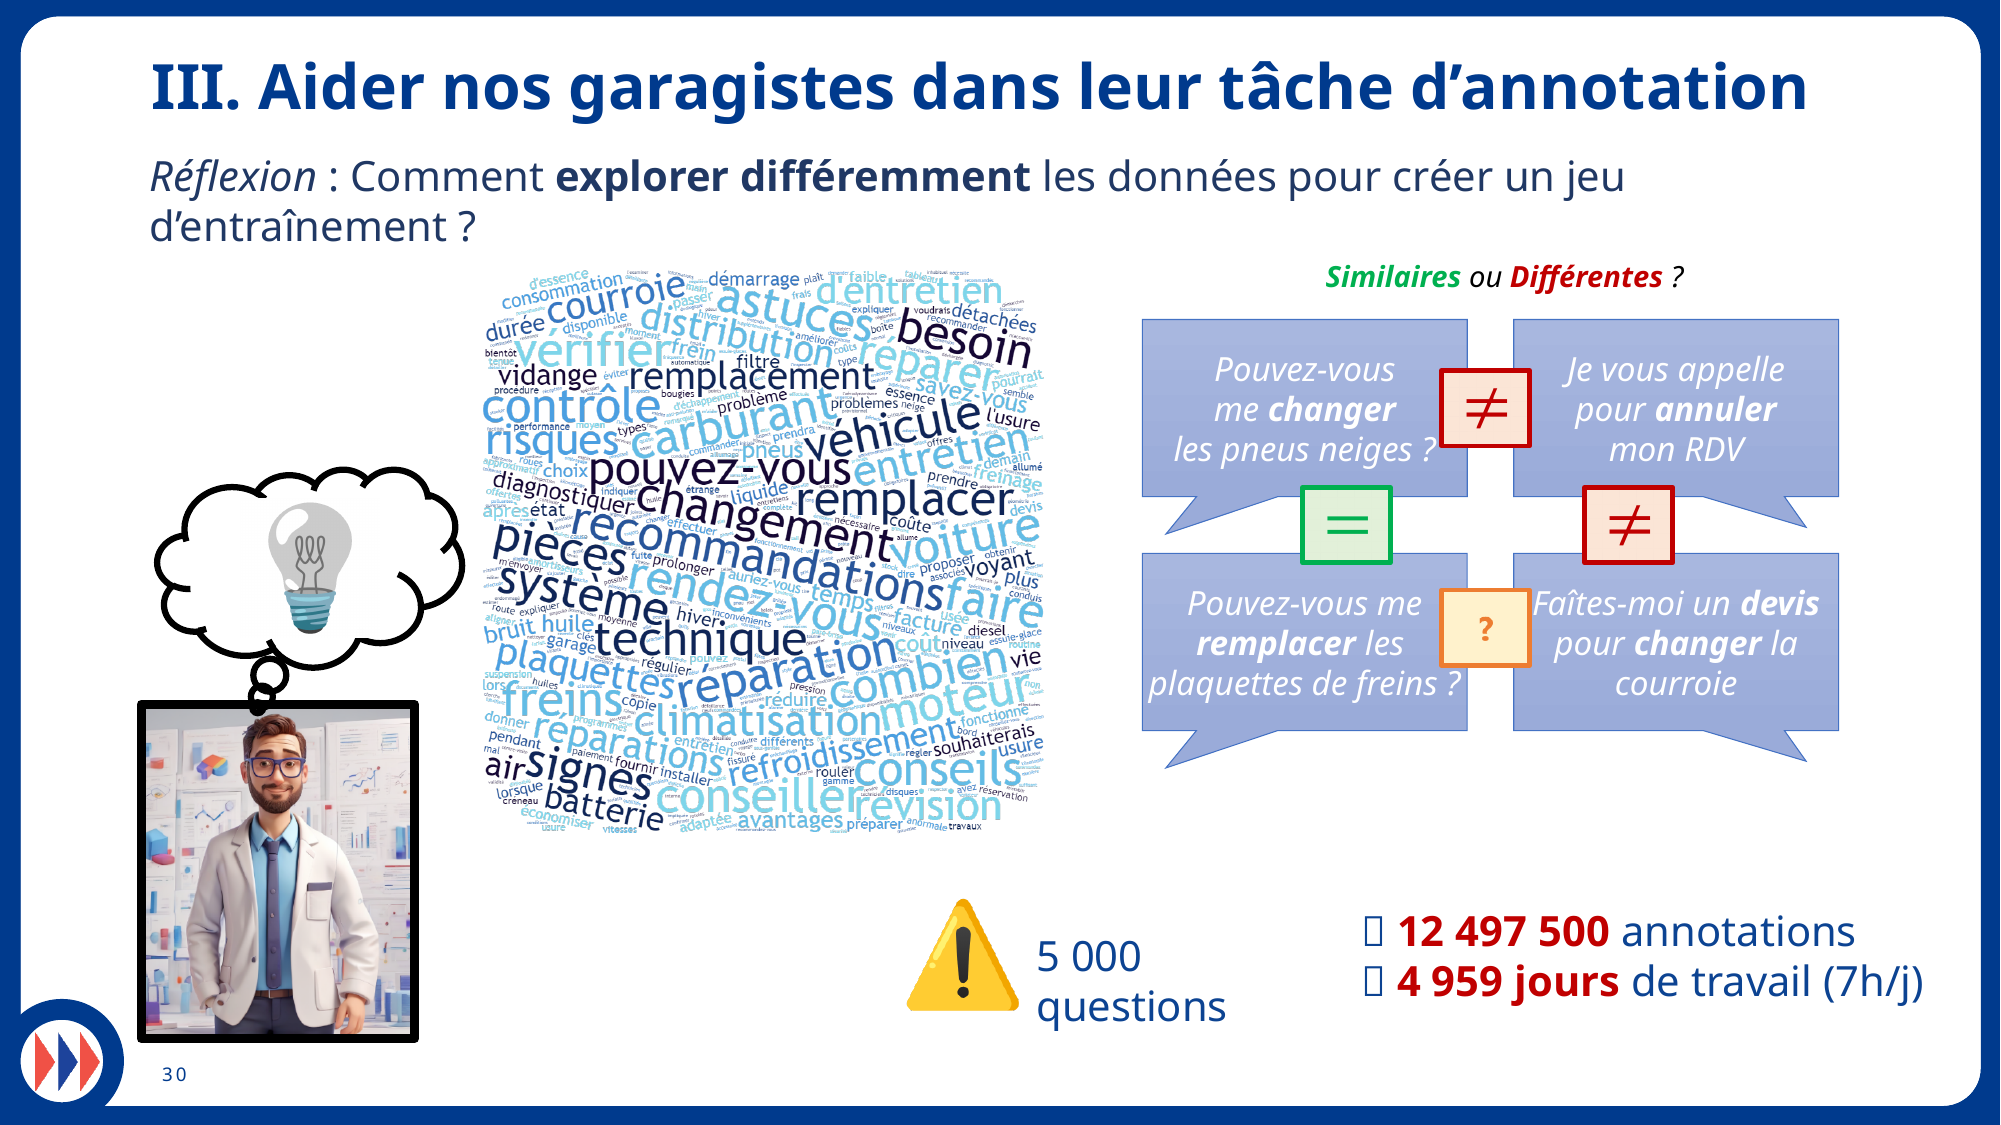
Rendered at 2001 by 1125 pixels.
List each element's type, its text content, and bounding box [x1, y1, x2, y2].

text_box Similaires ou Différentes ? [1141, 231, 1868, 321]
picture [1304, 489, 1389, 561]
picture [1586, 489, 1671, 561]
picture [35, 1032, 100, 1091]
slide_number 30 [147, 1056, 233, 1094]
picture [145, 708, 410, 1034]
title III. Aider nos garagistes dans leur tâche d’annotation [137, 48, 1945, 135]
text_box Faîtes-moi un devis pour changer la courroie [1513, 552, 1840, 763]
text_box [903, 895, 1950, 1014]
text_box Pouvez-vous me changer les pneus neiges ? [1141, 318, 1468, 536]
list Réflexion : Comment explorer différemment les données pour créer un jeu d’entraînement ? [134, 142, 1945, 201]
picture [1443, 372, 1528, 444]
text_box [157, 468, 463, 667]
text_box Je vous appelle pour annuler mon RDV [1513, 318, 1840, 529]
picture [1443, 592, 1528, 664]
text_box Pouvez-vous me remplacer les plaquettes de freins ? [1141, 552, 1468, 770]
picture [467, 255, 1059, 847]
